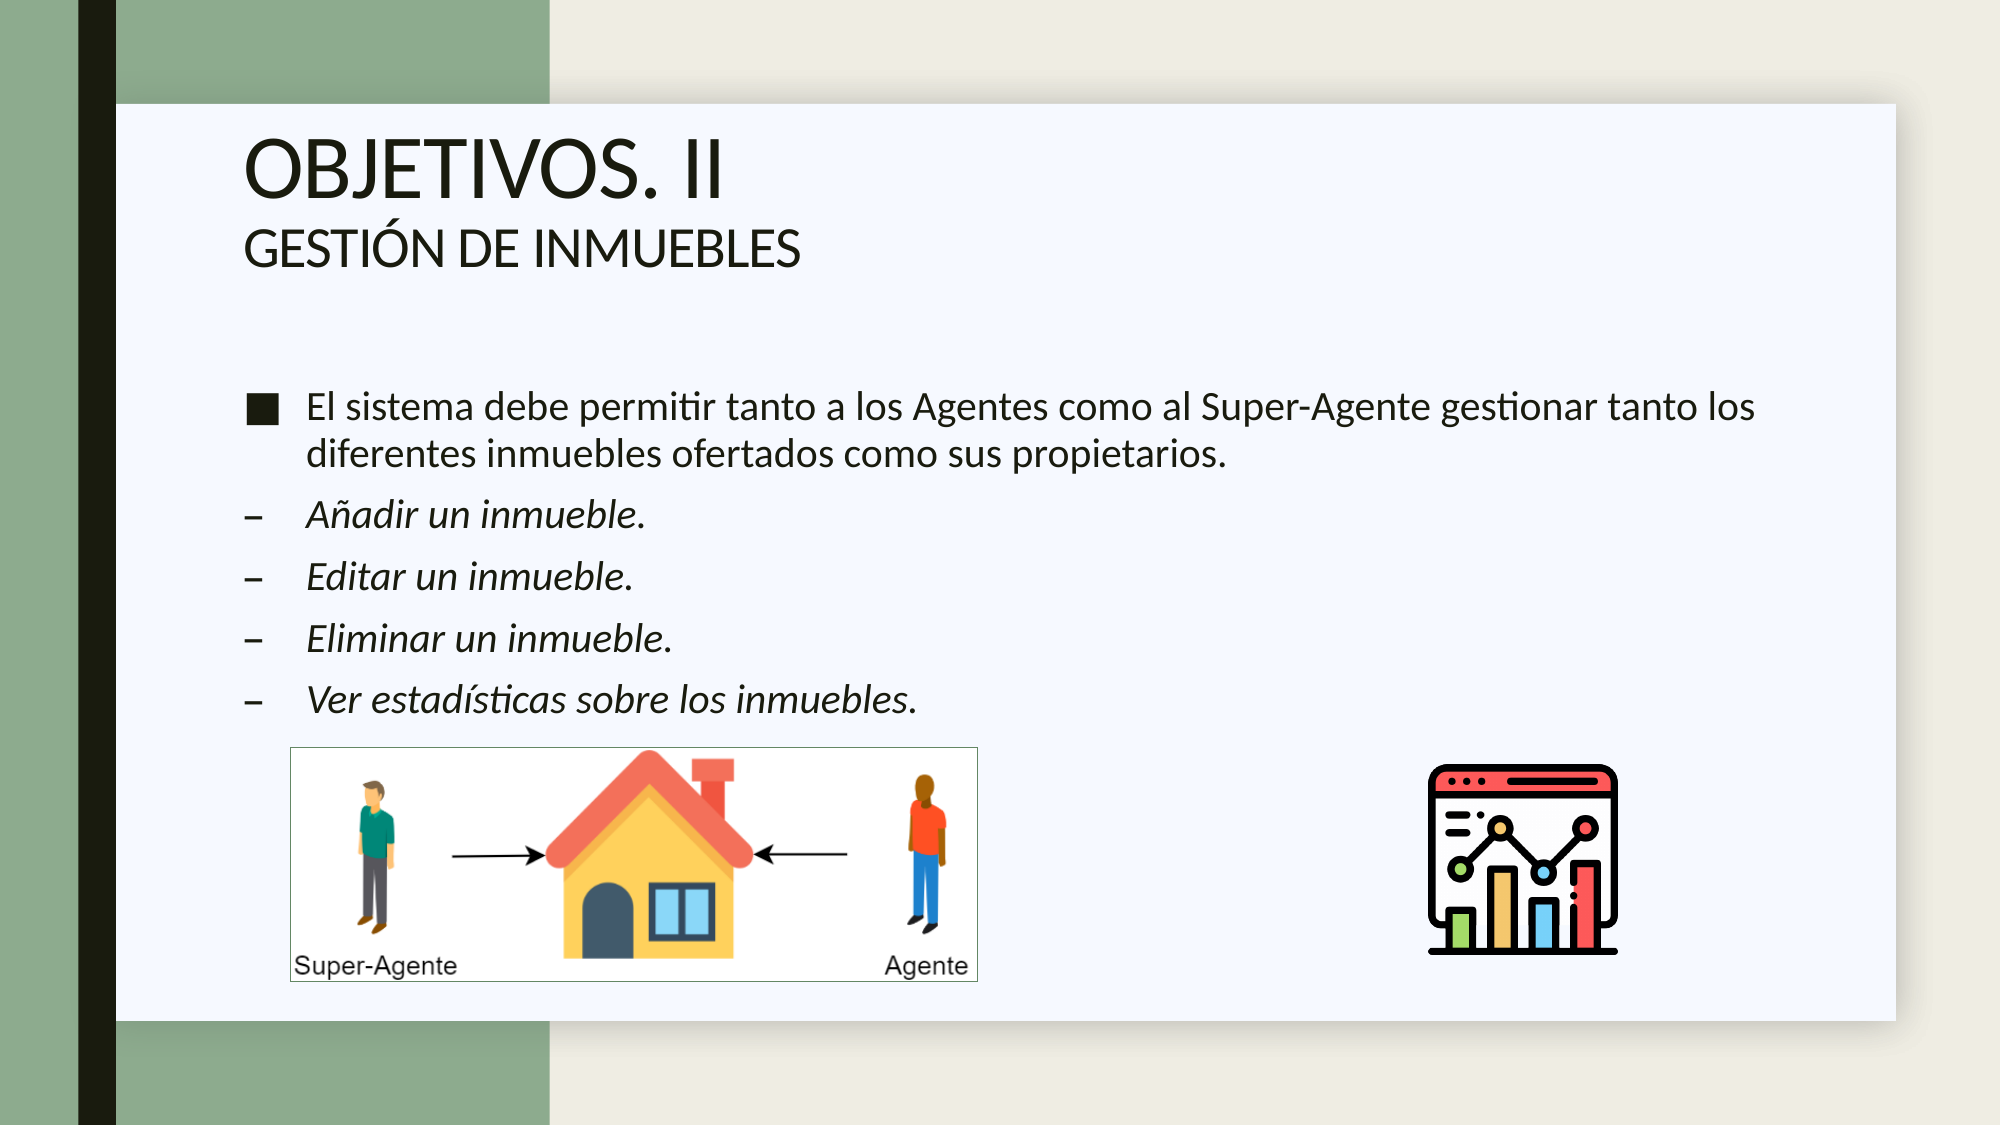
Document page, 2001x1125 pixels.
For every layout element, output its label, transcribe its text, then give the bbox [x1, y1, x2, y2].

text_box [76, 0, 119, 1125]
picture [1428, 764, 1618, 955]
title OBJETIVOS. Ii gestión de inmuebles [228, 112, 1850, 357]
list El sistema debe permitir tanto a los Agentes como al Super-Agente gestionar tanto los diferentes inmuebles ofertados como sus propietarios. Añadir un inmueble. Editar un inmueble. Eliminar un inmueble. Ver estadísticas sobre los inmuebles. [228, 375, 1788, 963]
picture [289, 747, 978, 982]
